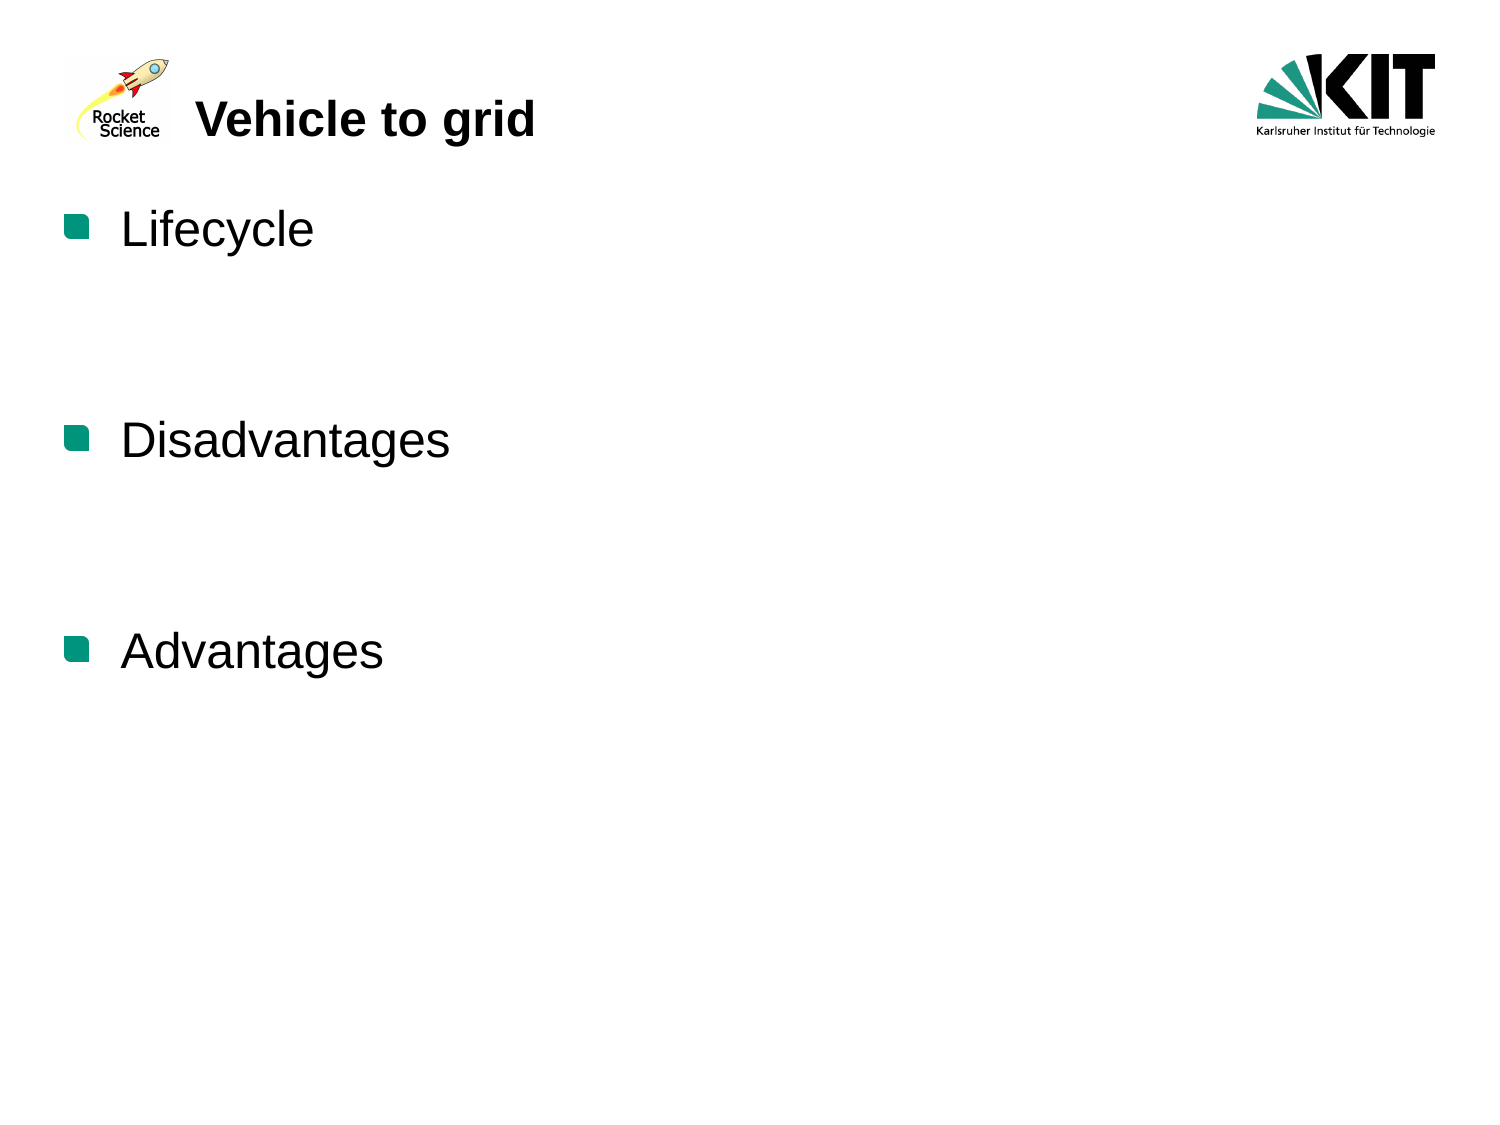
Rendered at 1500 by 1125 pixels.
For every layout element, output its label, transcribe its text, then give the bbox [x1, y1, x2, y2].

title Vehicle to grid [194, 54, 1199, 148]
picture [1257, 54, 1435, 137]
picture [64, 425, 89, 451]
picture [64, 214, 89, 239]
picture [64, 636, 89, 662]
list Lifecycle Disadvantages Advantages [63, 196, 1436, 1000]
picture [64, 54, 171, 144]
